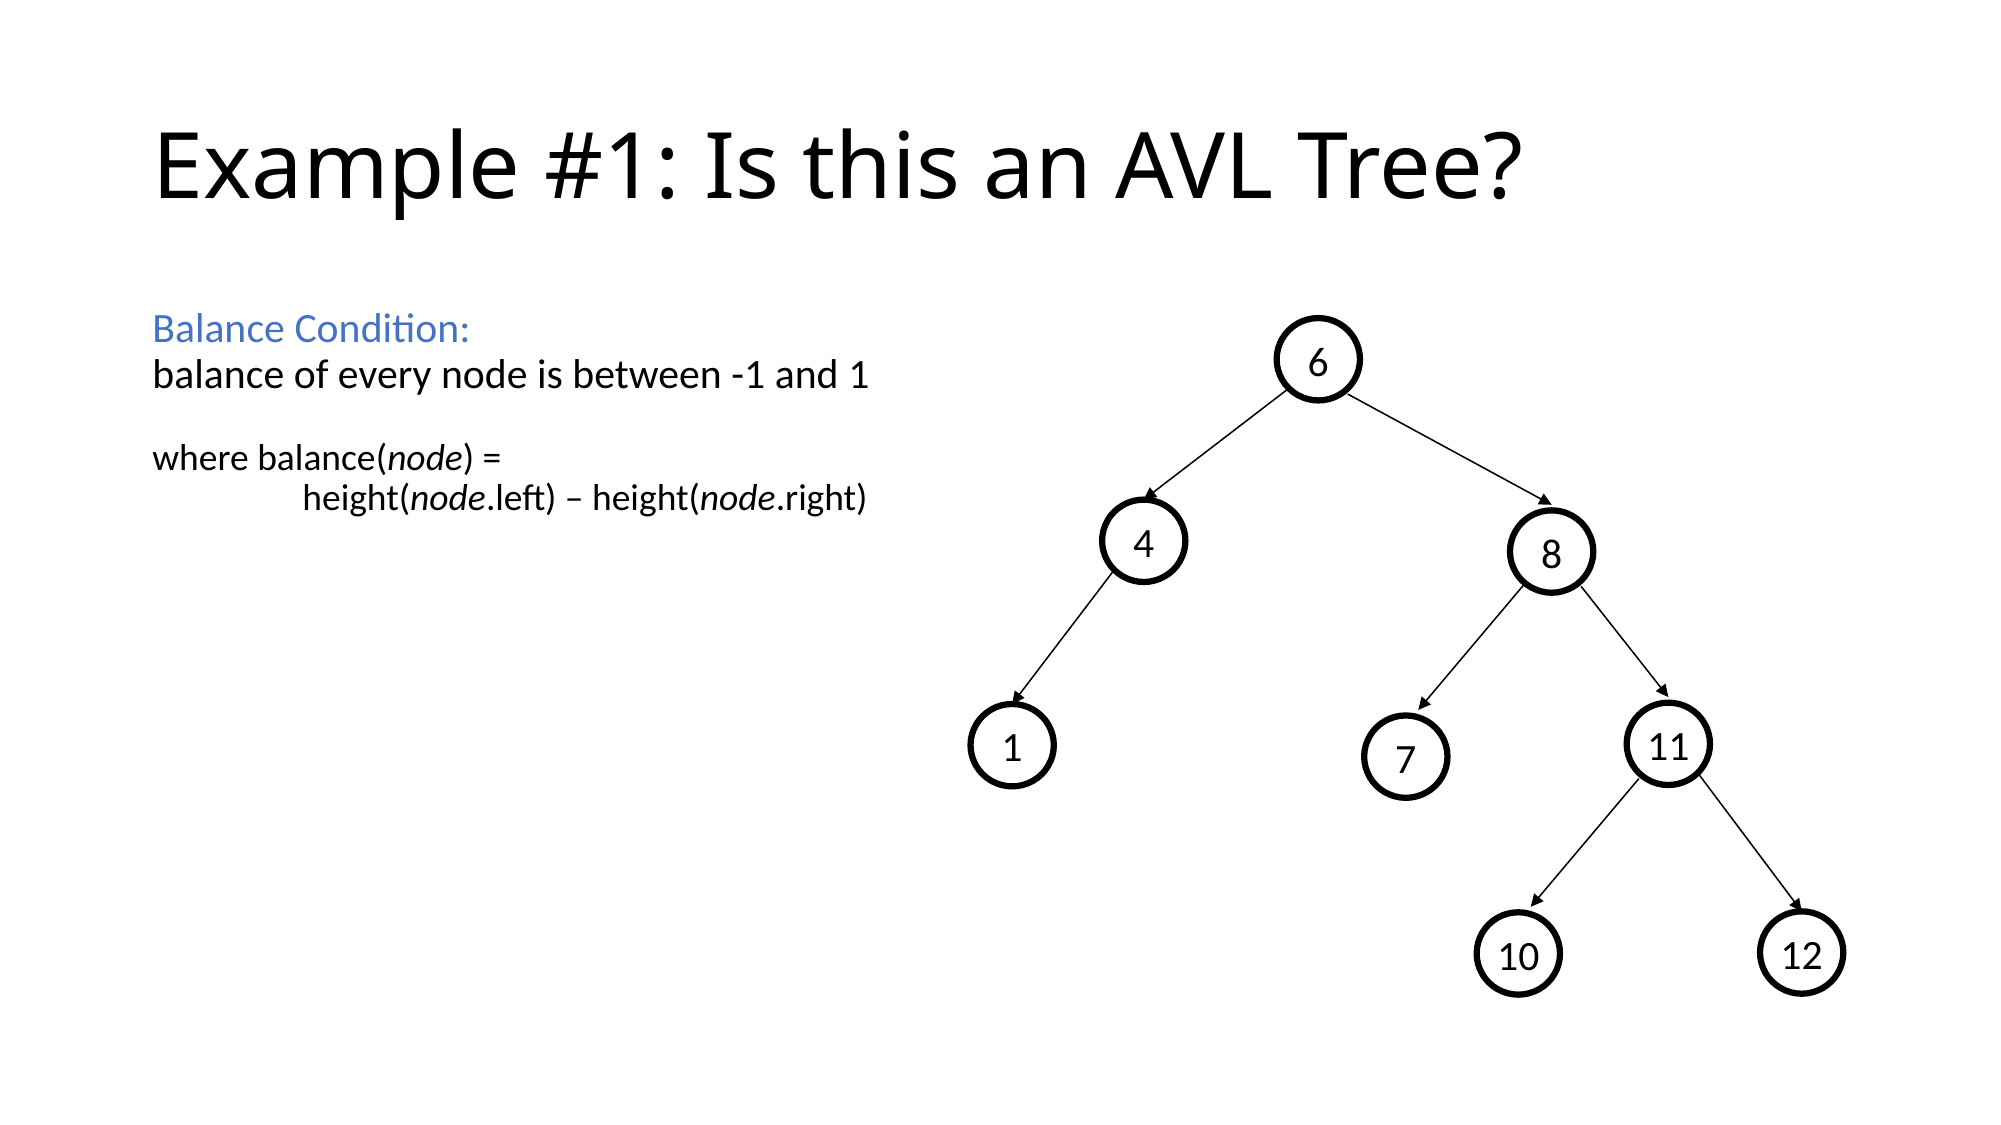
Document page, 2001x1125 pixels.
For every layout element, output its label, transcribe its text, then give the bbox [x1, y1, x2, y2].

title Example #1: Is this an AVL Tree? [137, 59, 1863, 278]
list Balance Condition: balance of every node is between -1 and 1 where balance(node) = height(node.left) – height(node.right) [137, 299, 1006, 1014]
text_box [970, 318, 1844, 995]
